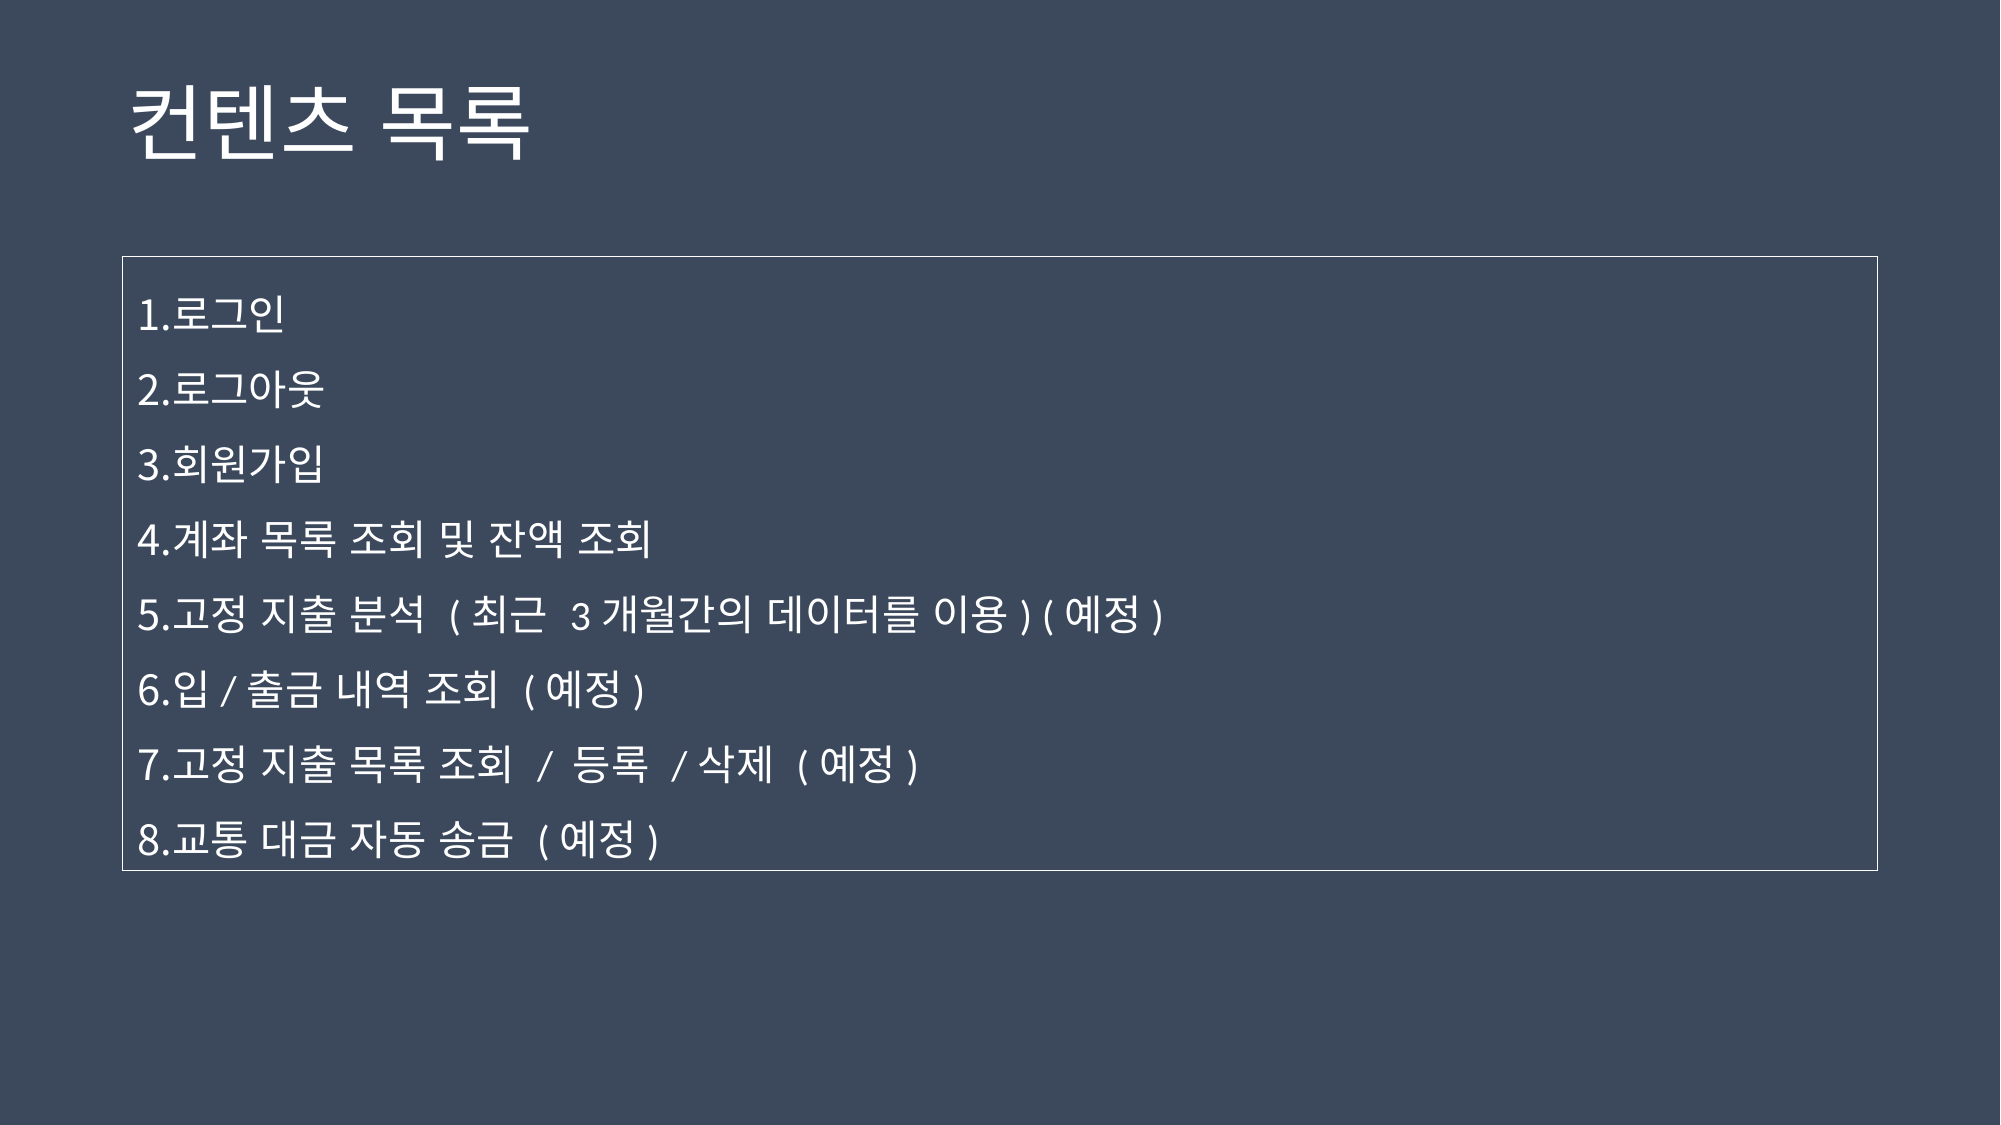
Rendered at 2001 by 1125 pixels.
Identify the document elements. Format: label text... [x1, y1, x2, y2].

text_box 로그인 로그아웃 회원가입 계좌 목록 조회 및 잔액 조회 고정 지출 분석 (최근 3개월간의 데이터를 이용) (예정) 입/출금 내역 조회 (예정) 고정 지출 목록 조회 / 등록 /삭제 (예정) 교통 대금 자동 송금 (예정) [122, 256, 1878, 871]
text_box 컨텐츠 목록 [112, 63, 2000, 179]
